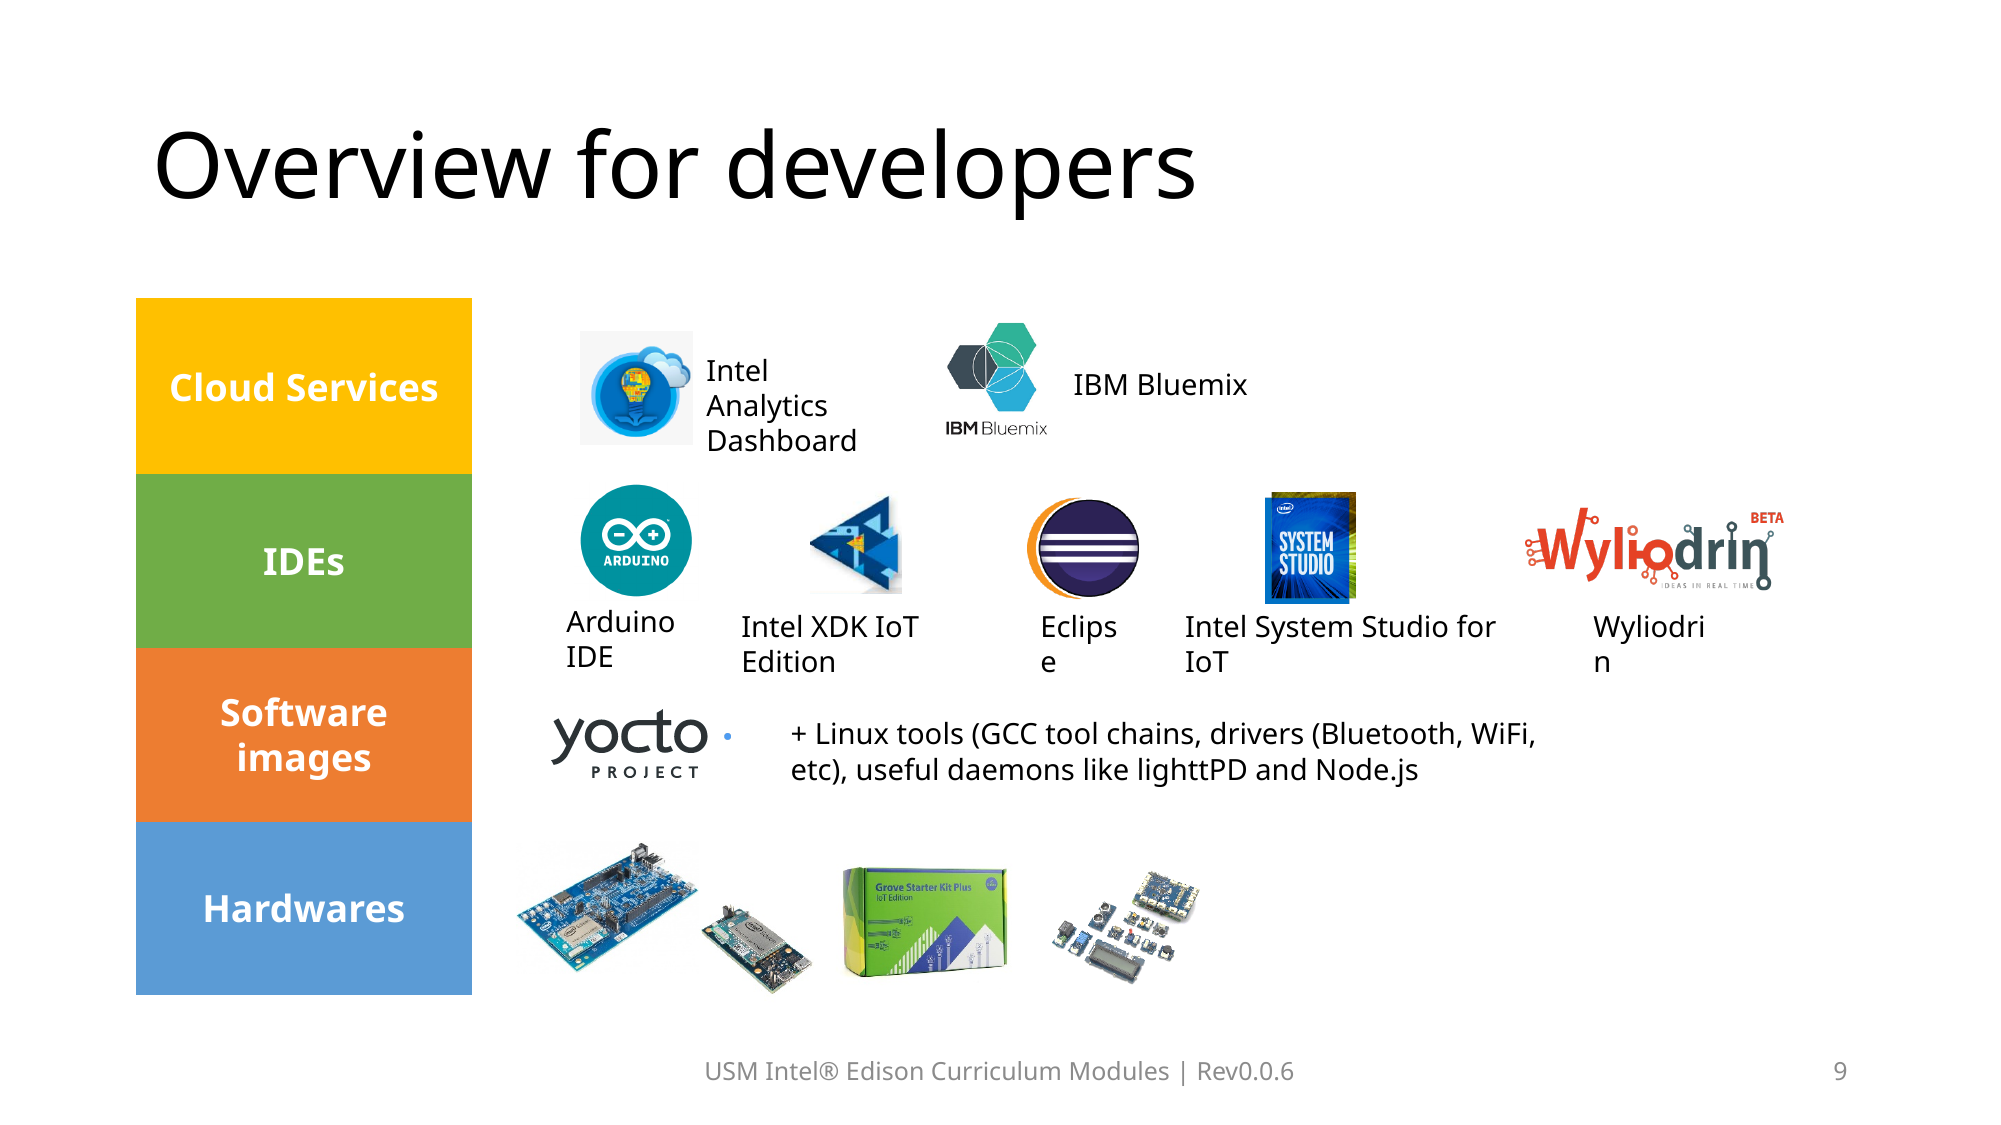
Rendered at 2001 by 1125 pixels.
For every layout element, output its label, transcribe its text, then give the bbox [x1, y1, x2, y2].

picture [551, 709, 731, 778]
title Overview for developers [137, 59, 1863, 278]
picture [574, 482, 699, 601]
text_box + Linux tools (GCC tool chains, drivers (Bluetooth, WiFi, etc), useful daemons like lighttPD and Node.js [775, 708, 1579, 794]
text_box Intel System Studio for IoT [1170, 600, 1525, 686]
picture [825, 842, 1026, 993]
picture [930, 312, 1060, 445]
picture [1027, 492, 1139, 604]
picture [516, 840, 815, 1009]
text_box Wyliodrin [1578, 600, 1730, 686]
picture [1253, 492, 1366, 604]
slide_number 9 [1412, 1042, 1863, 1103]
text_box Intel Analytics Dashboard [691, 345, 902, 465]
picture [1524, 506, 1784, 592]
picture [580, 331, 693, 446]
footer USM Intel® Edison Curriculum Modules | Rev0.0.6 [662, 1042, 1338, 1103]
text_box Intel XDK IoT Edition [726, 600, 996, 686]
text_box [137, 299, 471, 995]
text_box Arduino IDE [551, 595, 730, 681]
text_box IBM Bluemix [1060, 358, 1269, 409]
picture [1042, 860, 1219, 991]
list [810, 491, 902, 594]
text_box Eclipse [1025, 601, 1141, 686]
